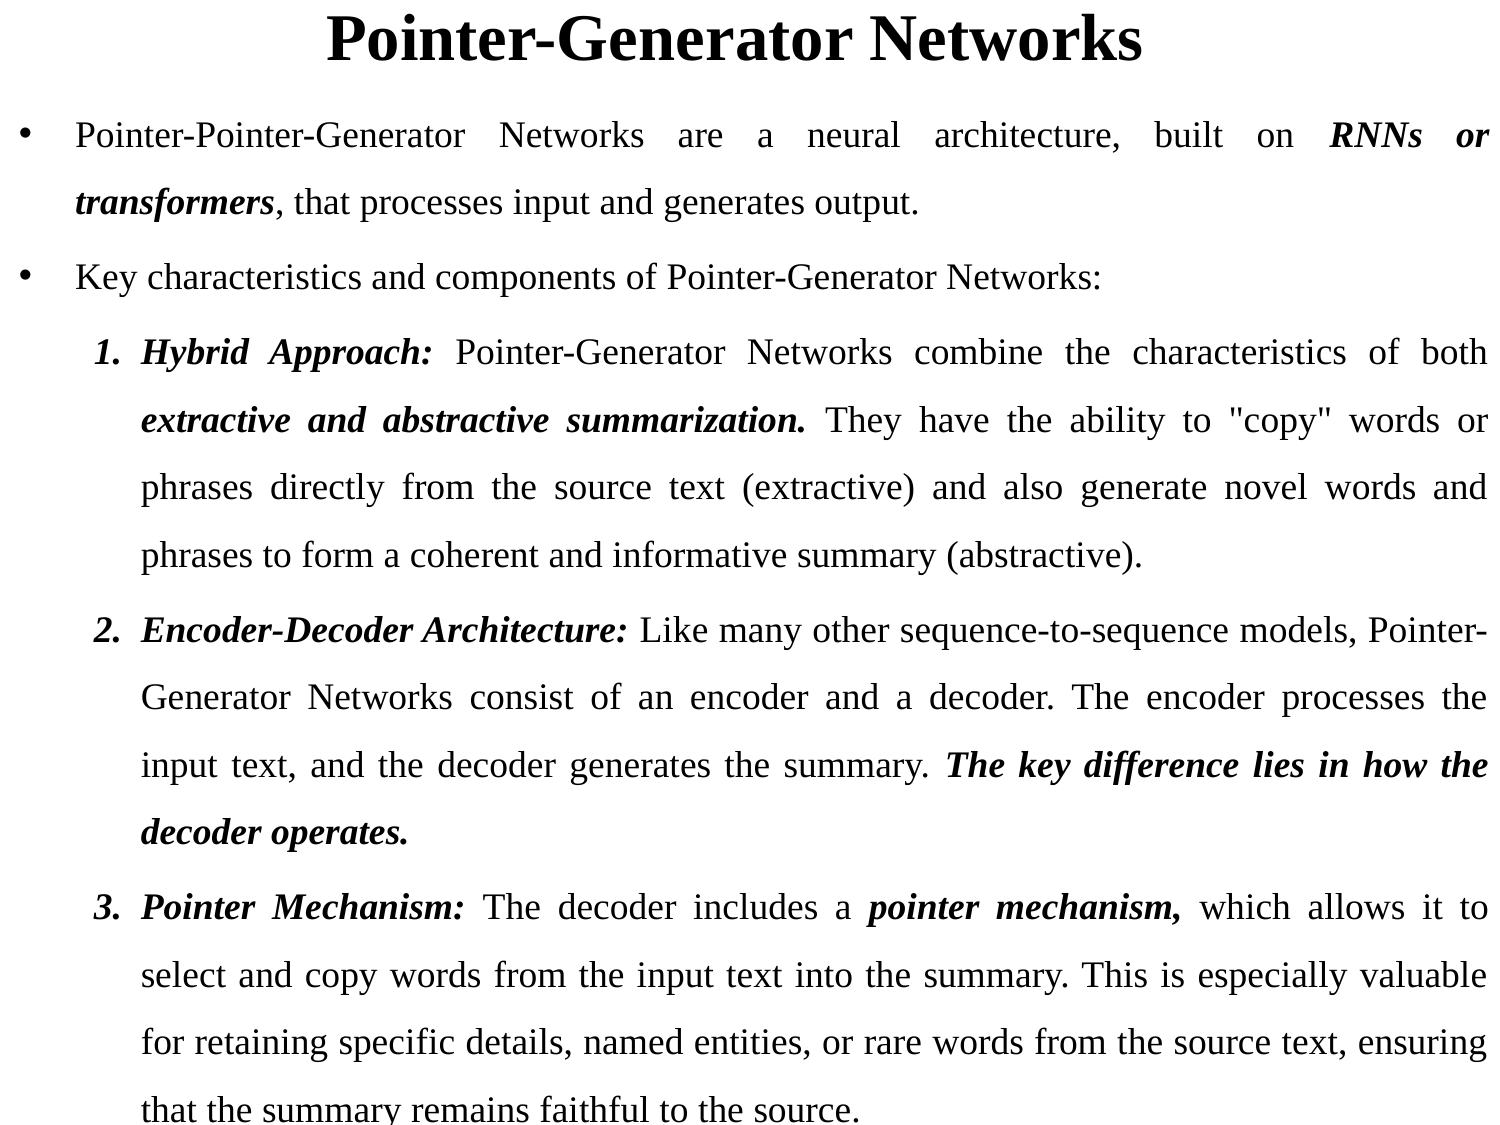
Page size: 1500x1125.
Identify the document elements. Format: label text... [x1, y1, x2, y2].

title Pointer-Generator Networks [30, 0, 1457, 79]
list Pointer-Pointer-Generator Networks are a neural architecture, built on RNNs or transformers, that processes input and generates output. Key characteristics and components of Pointer-Generator Networks: Hybrid Approach: Pointer-Generator Networks combine the characteristics of both extractive and abstractive summarization. They have the ability to "copy" words or phrases directly from the source text (extractive) and also generate novel words and phrases to form a coherent and informative summary (abstractive). Encoder-Decoder Architecture: Like many other sequence-to-sequence models, Pointer-Generator Networks consist of an encoder and a decoder. The encoder processes the input text, and the decoder generates the summary. The key difference lies in how the decoder operates. Pointer Mechanism: The decoder includes a pointer mechanism, which allows it to select and copy words from the input text into the summary. This is especially valuable for retaining specific details, named entities, or rare words from the source text, ensuring that the summary remains faithful to the source. [3, 79, 1500, 1124]
